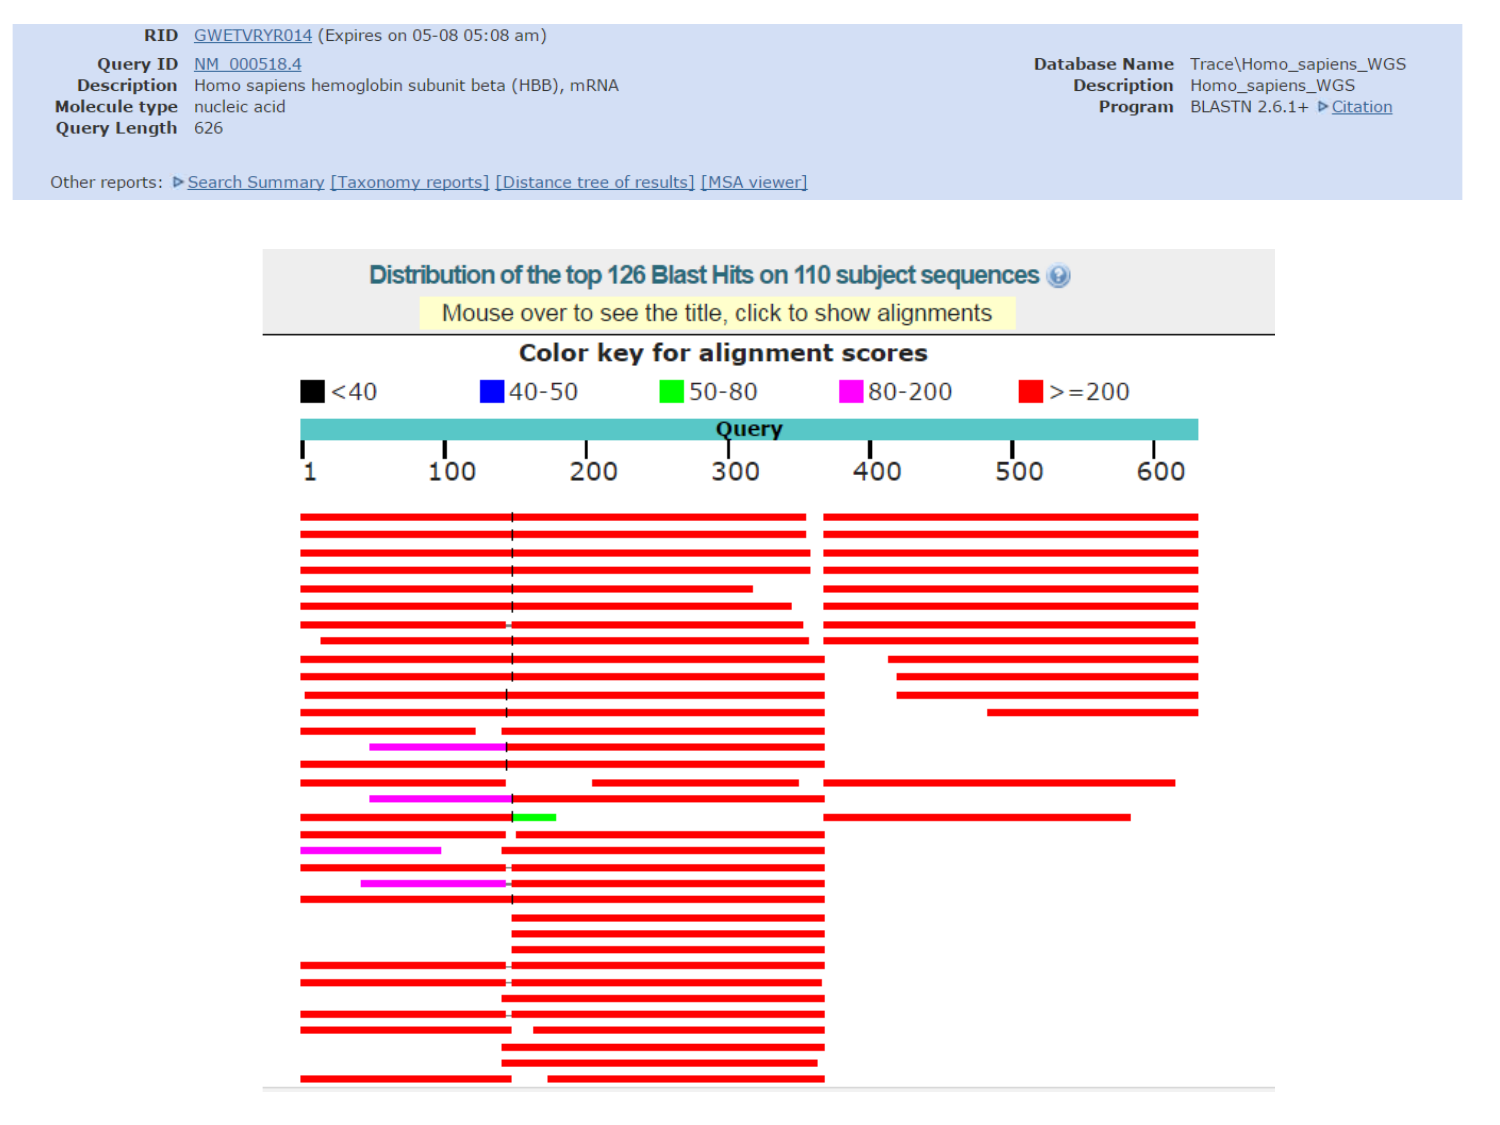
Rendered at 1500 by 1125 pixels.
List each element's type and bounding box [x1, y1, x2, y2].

picture [12, 24, 1463, 201]
picture [262, 249, 1276, 1092]
